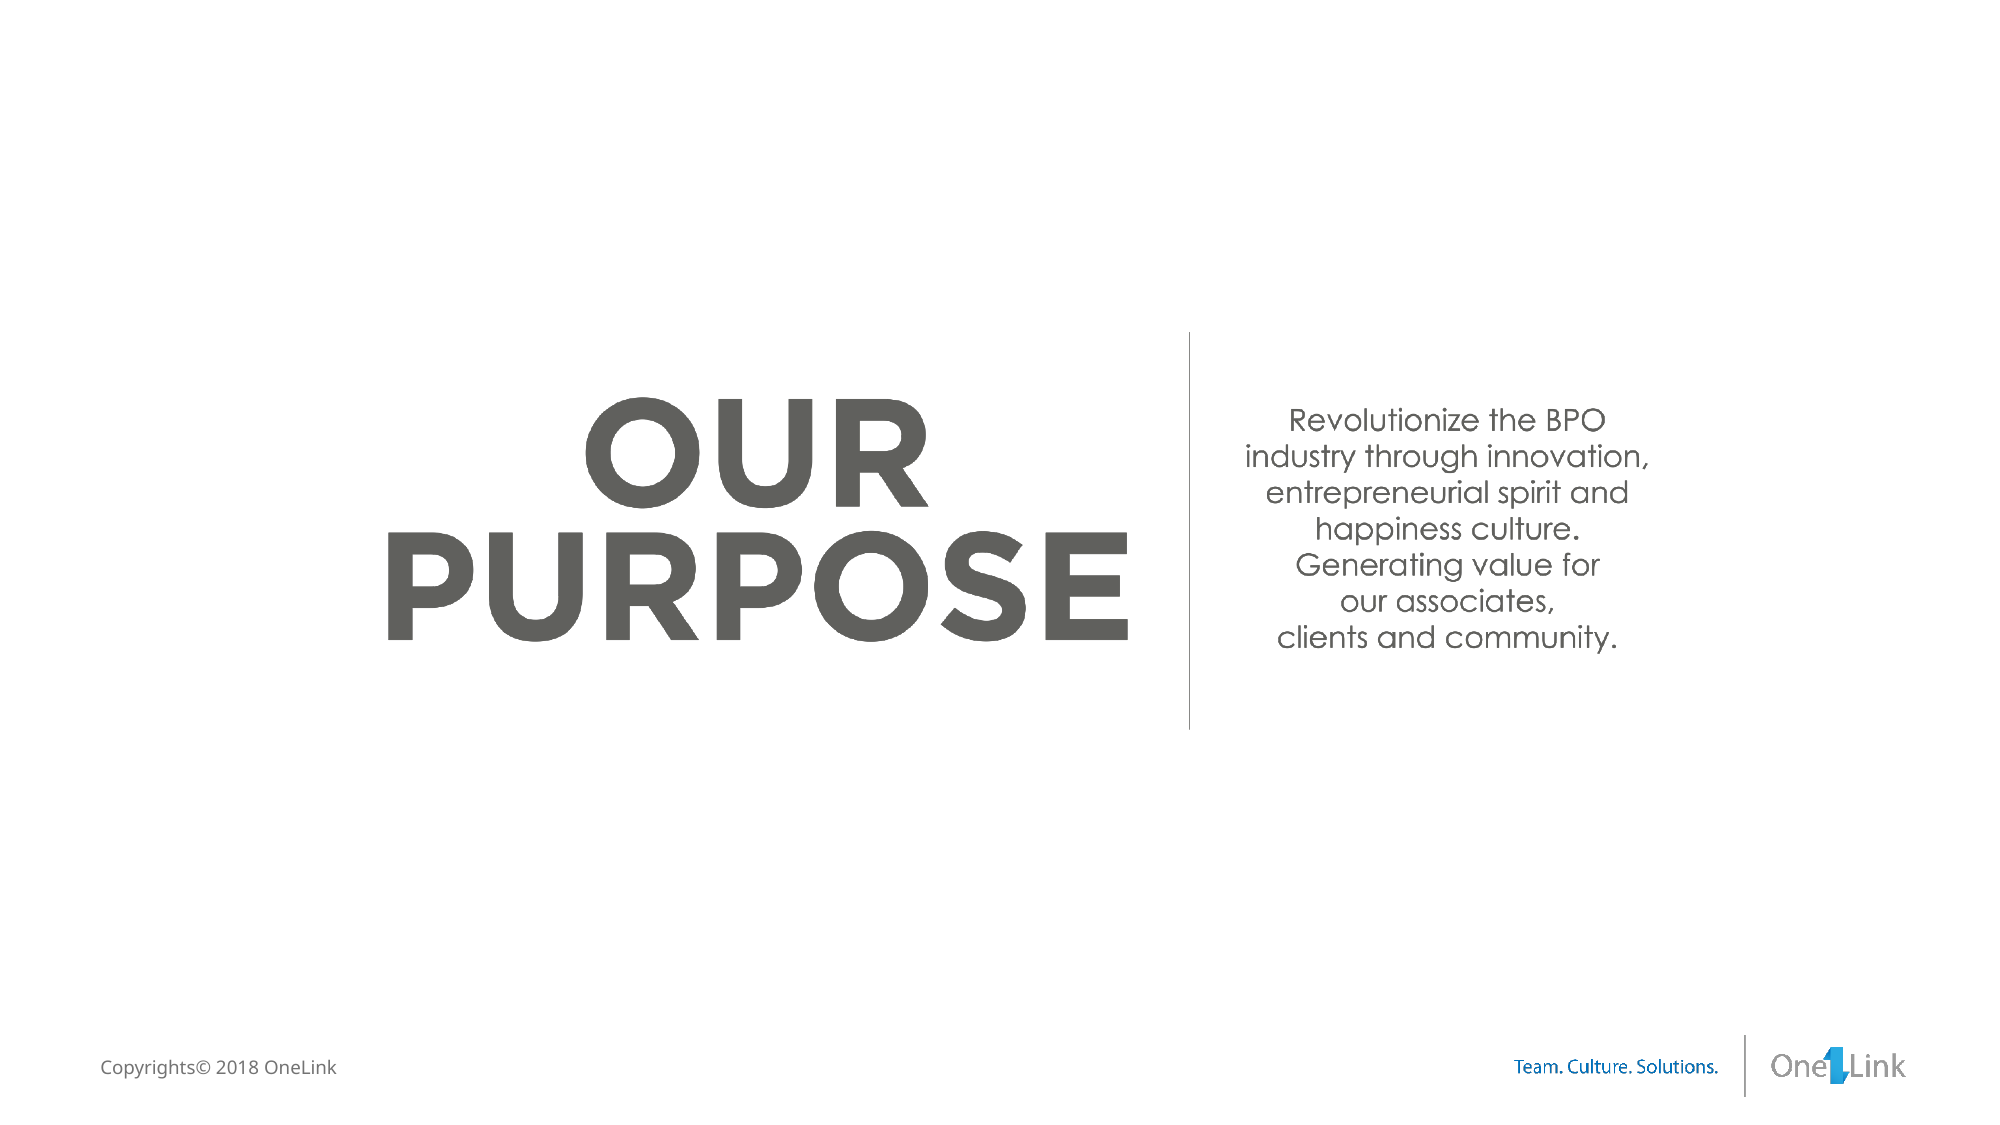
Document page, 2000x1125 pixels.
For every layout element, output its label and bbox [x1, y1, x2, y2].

picture [1467, 1014, 1947, 1115]
picture [285, 160, 1714, 880]
